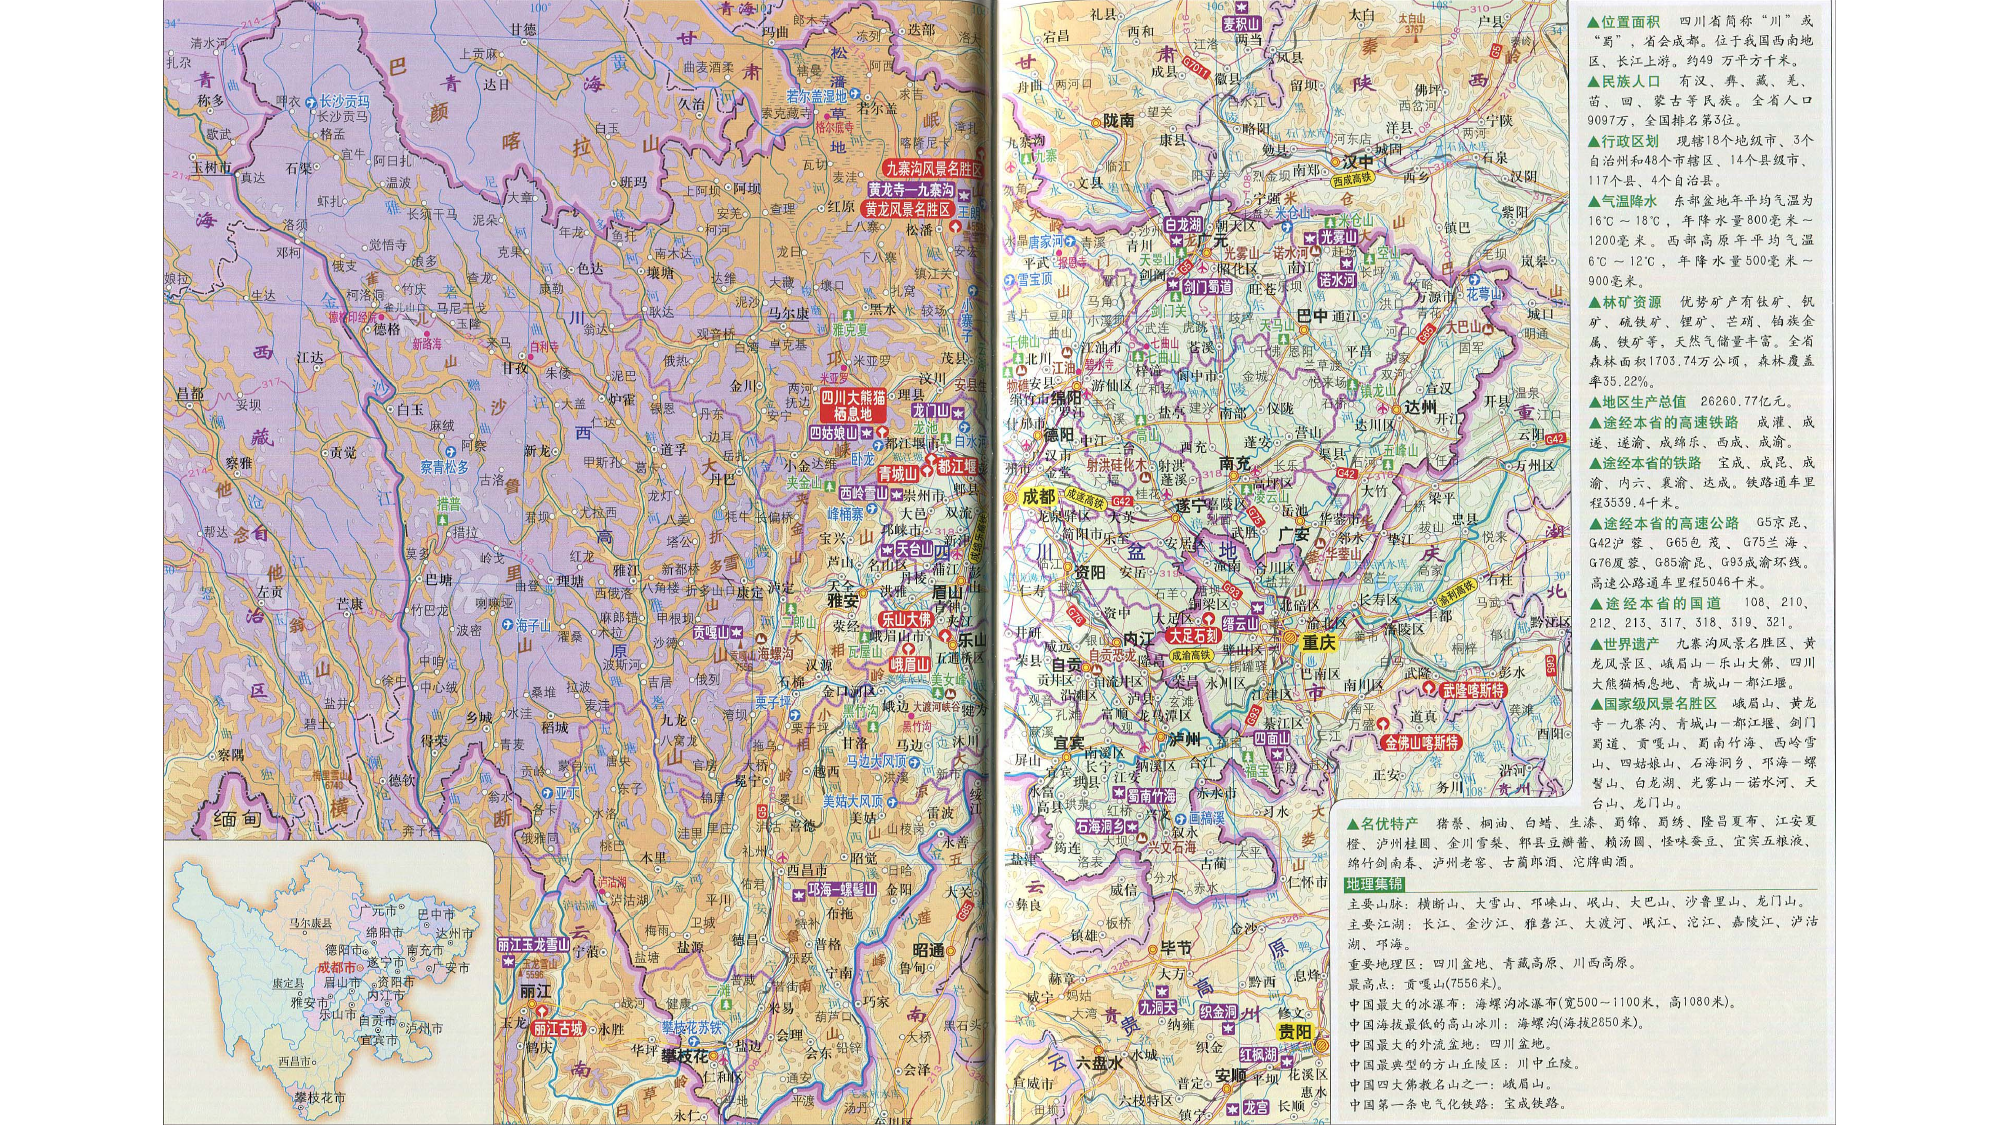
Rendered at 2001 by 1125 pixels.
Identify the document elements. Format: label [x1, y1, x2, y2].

picture [163, 0, 1836, 1125]
